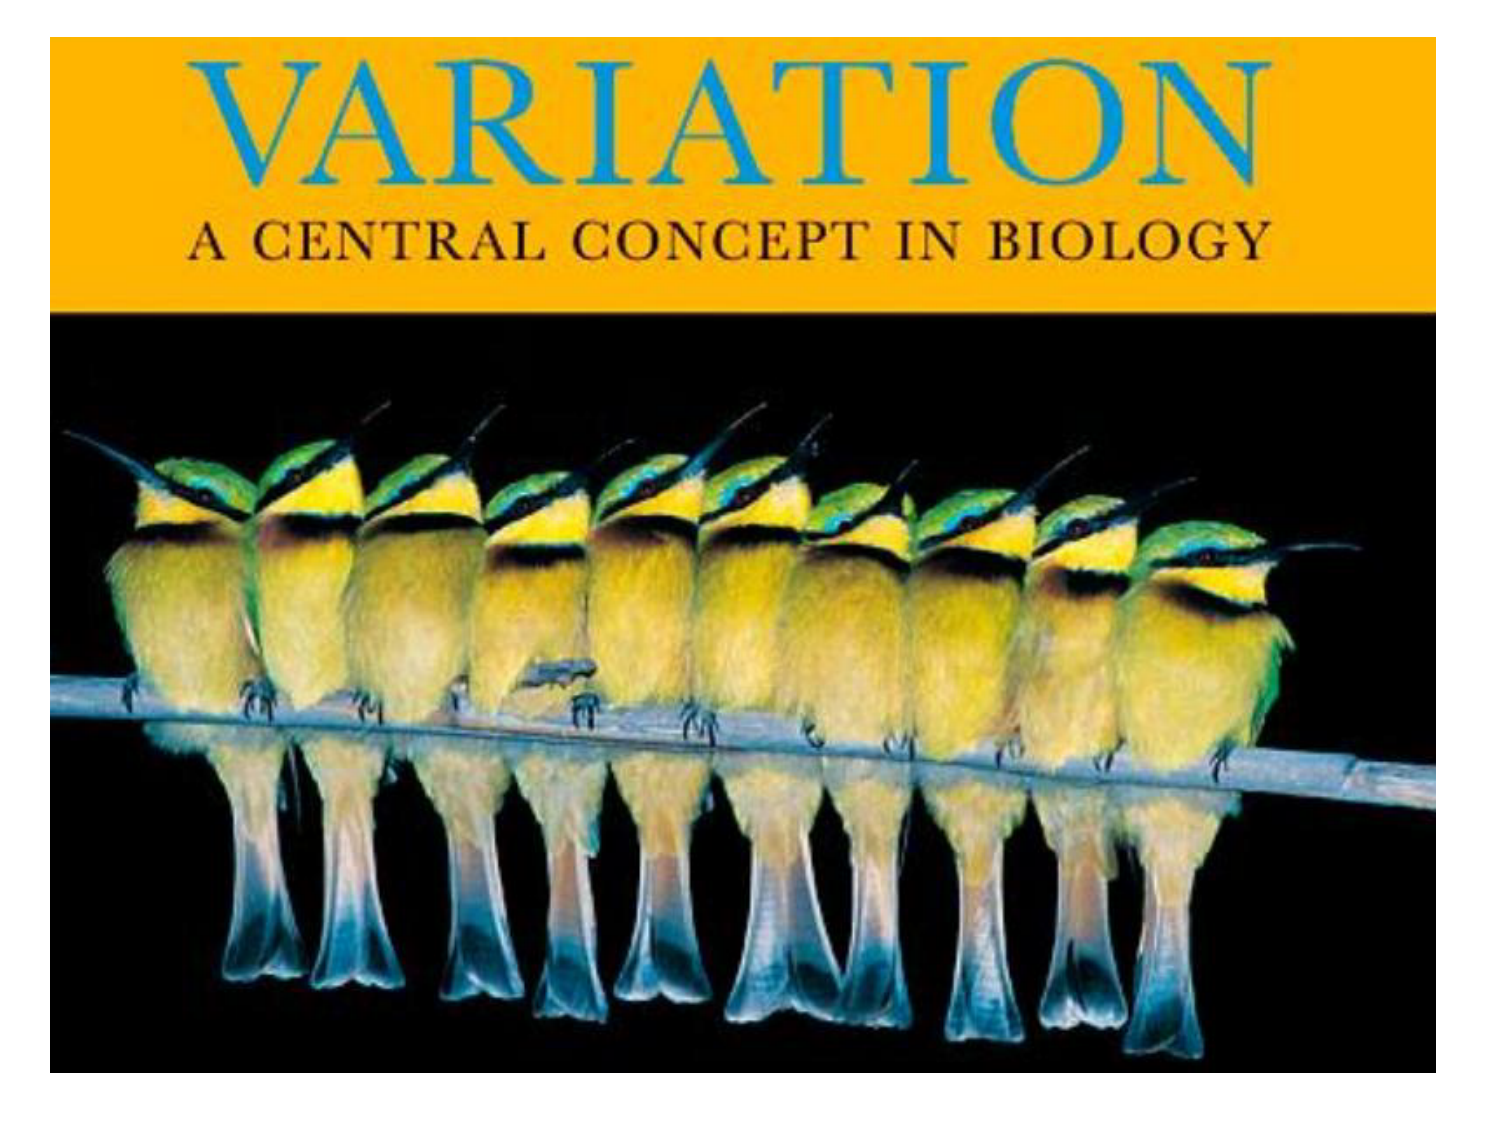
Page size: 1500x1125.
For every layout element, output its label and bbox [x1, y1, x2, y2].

picture [49, 37, 1436, 1073]
